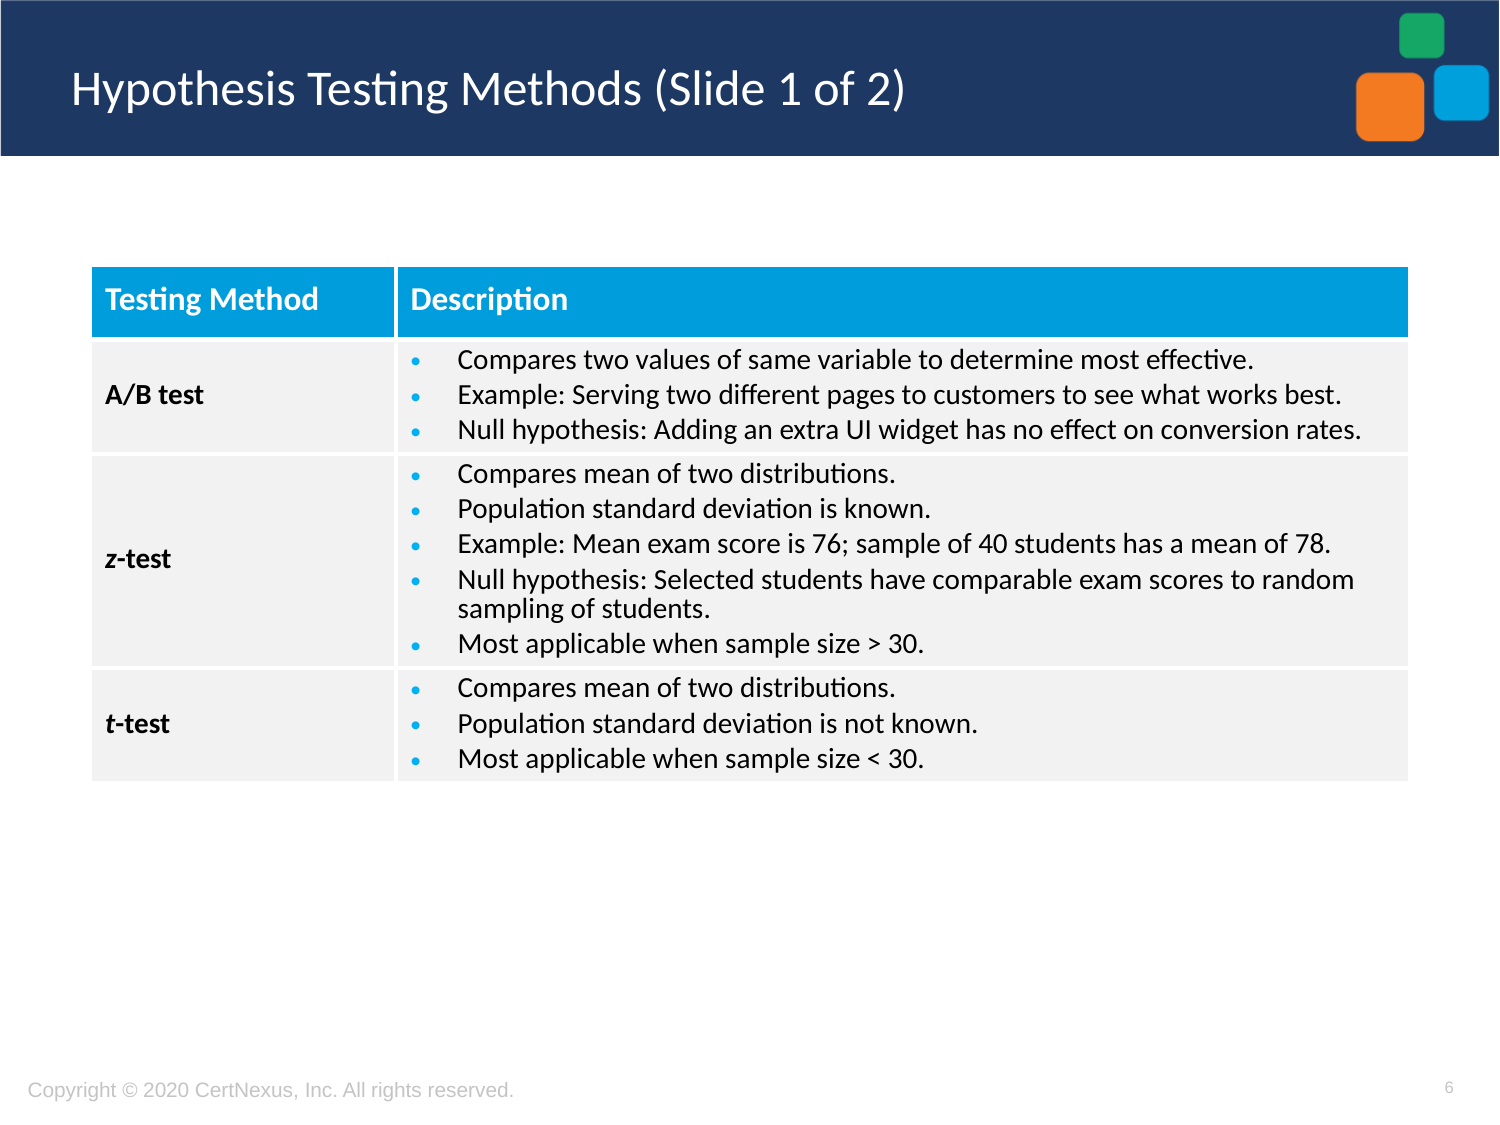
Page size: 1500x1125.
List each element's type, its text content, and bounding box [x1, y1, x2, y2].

table_header Testing Method [92, 267, 394, 337]
table_cell Compares mean of two distributions. Population standard deviation is not known. Most applicable when sample size < 30. [398, 670, 1408, 781]
slide_number 6 [1118, 1057, 1469, 1118]
table_header Description [398, 267, 1408, 337]
picture [0, 0, 1500, 156]
table_cell Compares two values of same variable to determine most effective. Example: Serving two different pages to customers to see what works best. Null hypothesis: Adding an extra UI widget has no effect on conversion rates. [398, 342, 1408, 452]
table_cell Compares mean of two distributions. Population standard deviation is known. Example: Mean exam score is 76; sample of 40 students has a mean of 78. Null hypothesis: Selected students have comparable exam scores to random sampling of students. Most applicable when sample size > 30. [398, 456, 1408, 666]
table_cell z-test [92, 456, 394, 666]
table_cell A/B test [92, 342, 394, 452]
title Hypothesis Testing Methods (Slide 1 of 2) [56, 16, 1350, 155]
table_cell t-test [92, 670, 394, 781]
